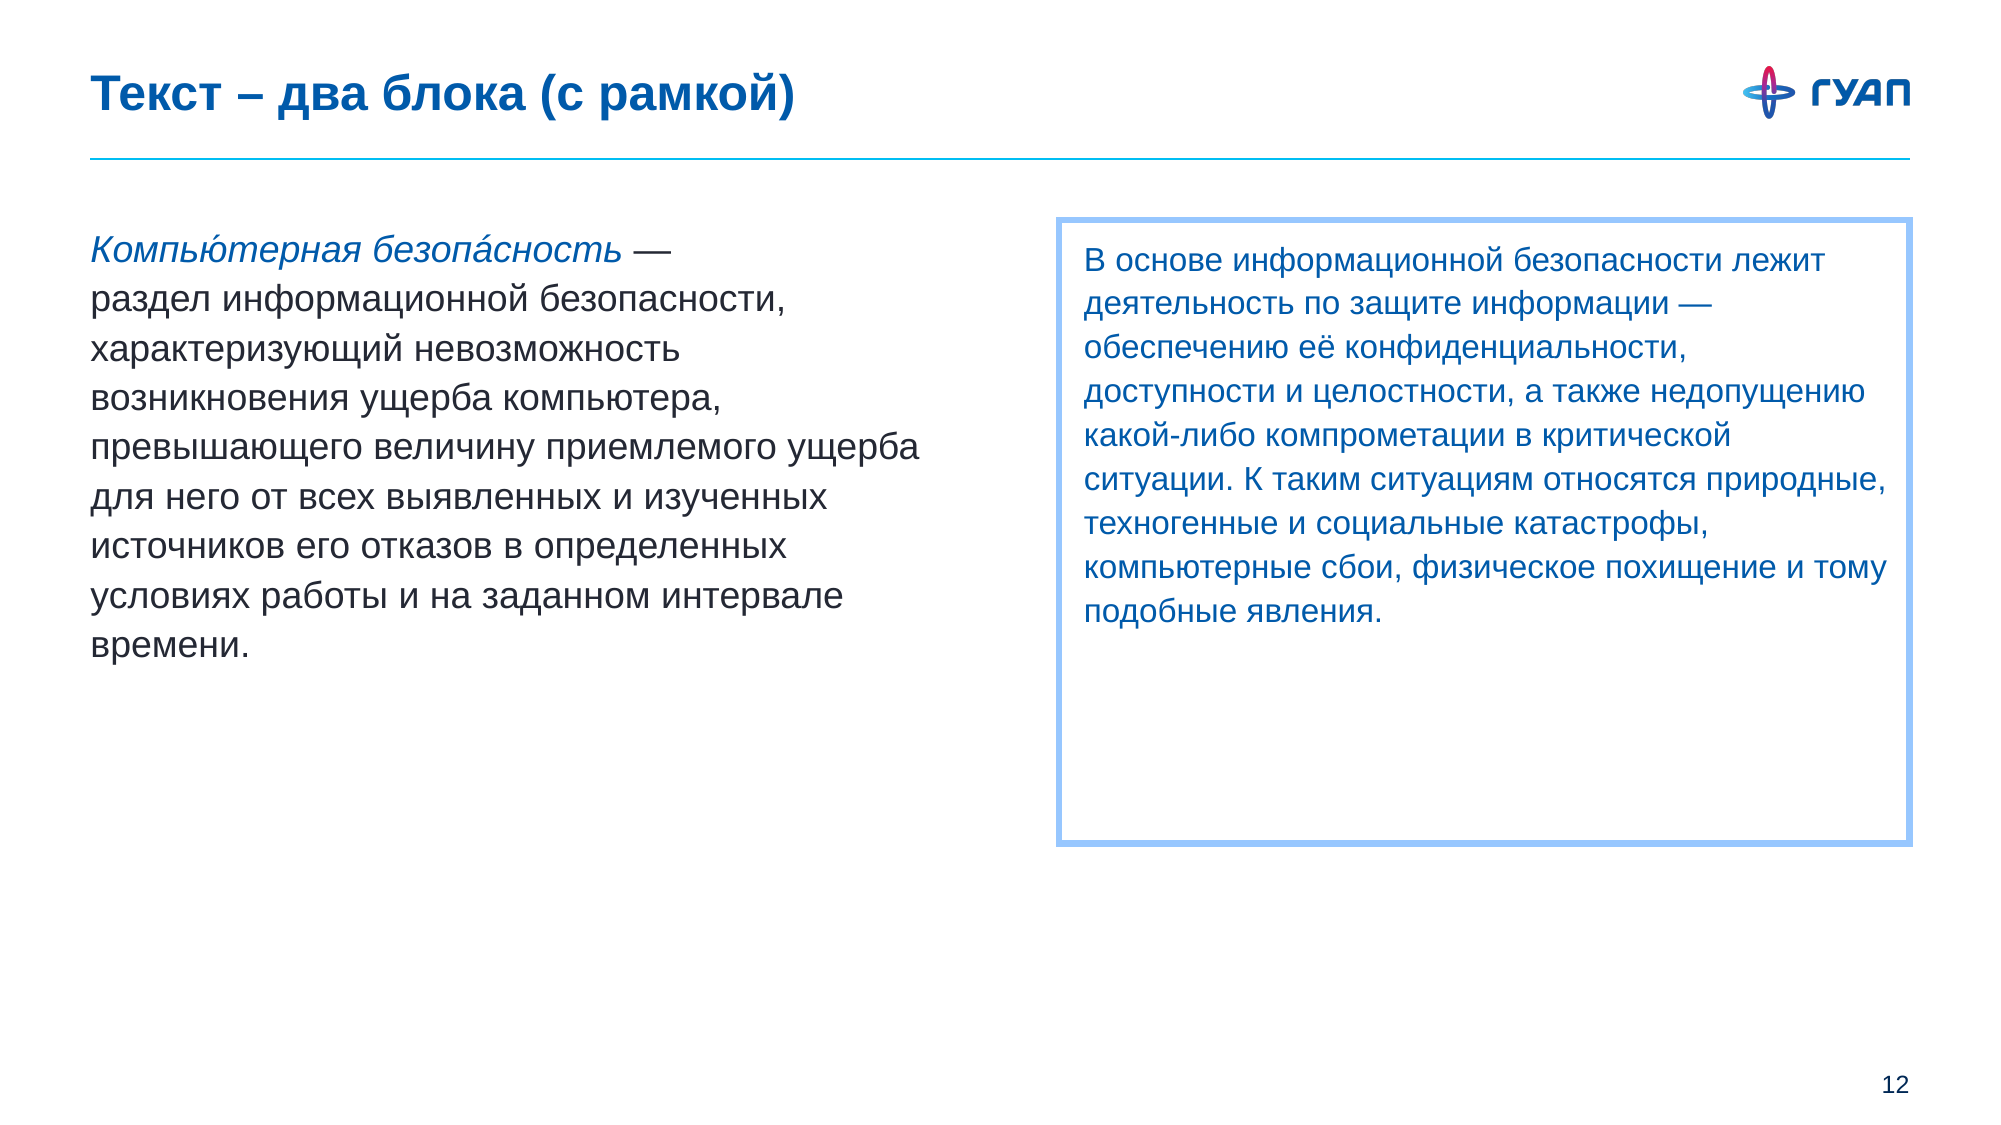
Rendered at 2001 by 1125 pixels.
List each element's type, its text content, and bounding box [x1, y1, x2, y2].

list Компью́терная безопáсность — раздел информационной безопасности, характеризующий невозможность возникновения ущерба компьютера, превышающего величину приемлемого ущерба для него от всех выявленных и изученных источников его отказов в определенных условиях работы и на заданном интервале времени. [90, 220, 941, 1047]
title Текст – два блока (с рамкой) [90, 66, 1667, 122]
text_box [1059, 219, 1910, 844]
picture [1743, 66, 1910, 119]
